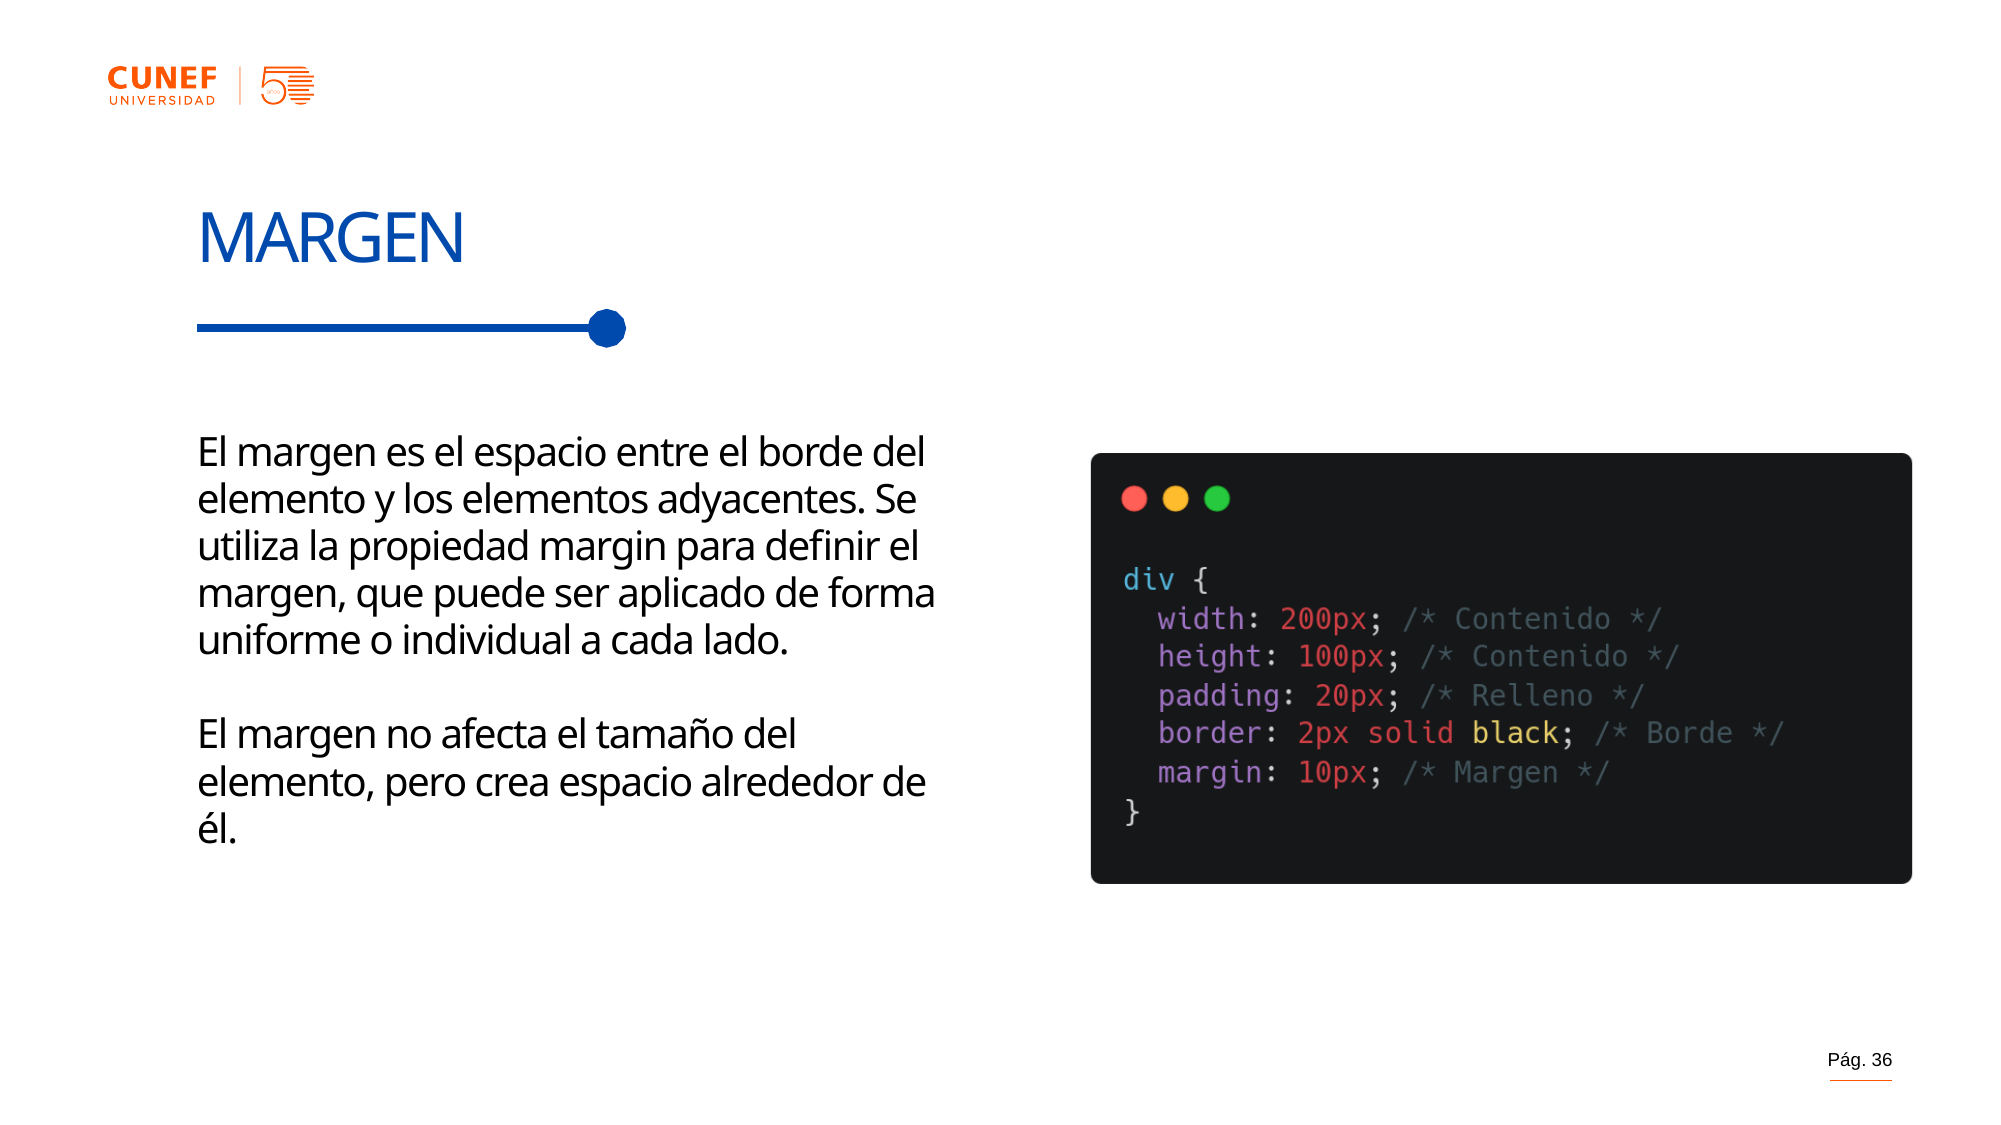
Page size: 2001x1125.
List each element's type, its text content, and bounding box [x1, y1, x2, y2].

text_box El margen es el espacio entre el borde del elemento y los elementos adyacentes. Se utiliza la propiedad margin para definir el margen, que puede ser aplicado de forma uniforme o individual a cada lado. El margen no afecta el tamaño del elemento, pero crea espacio alrededor de él. [196, 427, 974, 899]
text_box [973, 337, 2000, 1000]
picture [108, 66, 314, 105]
text_box MARGEN [196, 178, 1799, 276]
text_box [196, 317, 618, 339]
